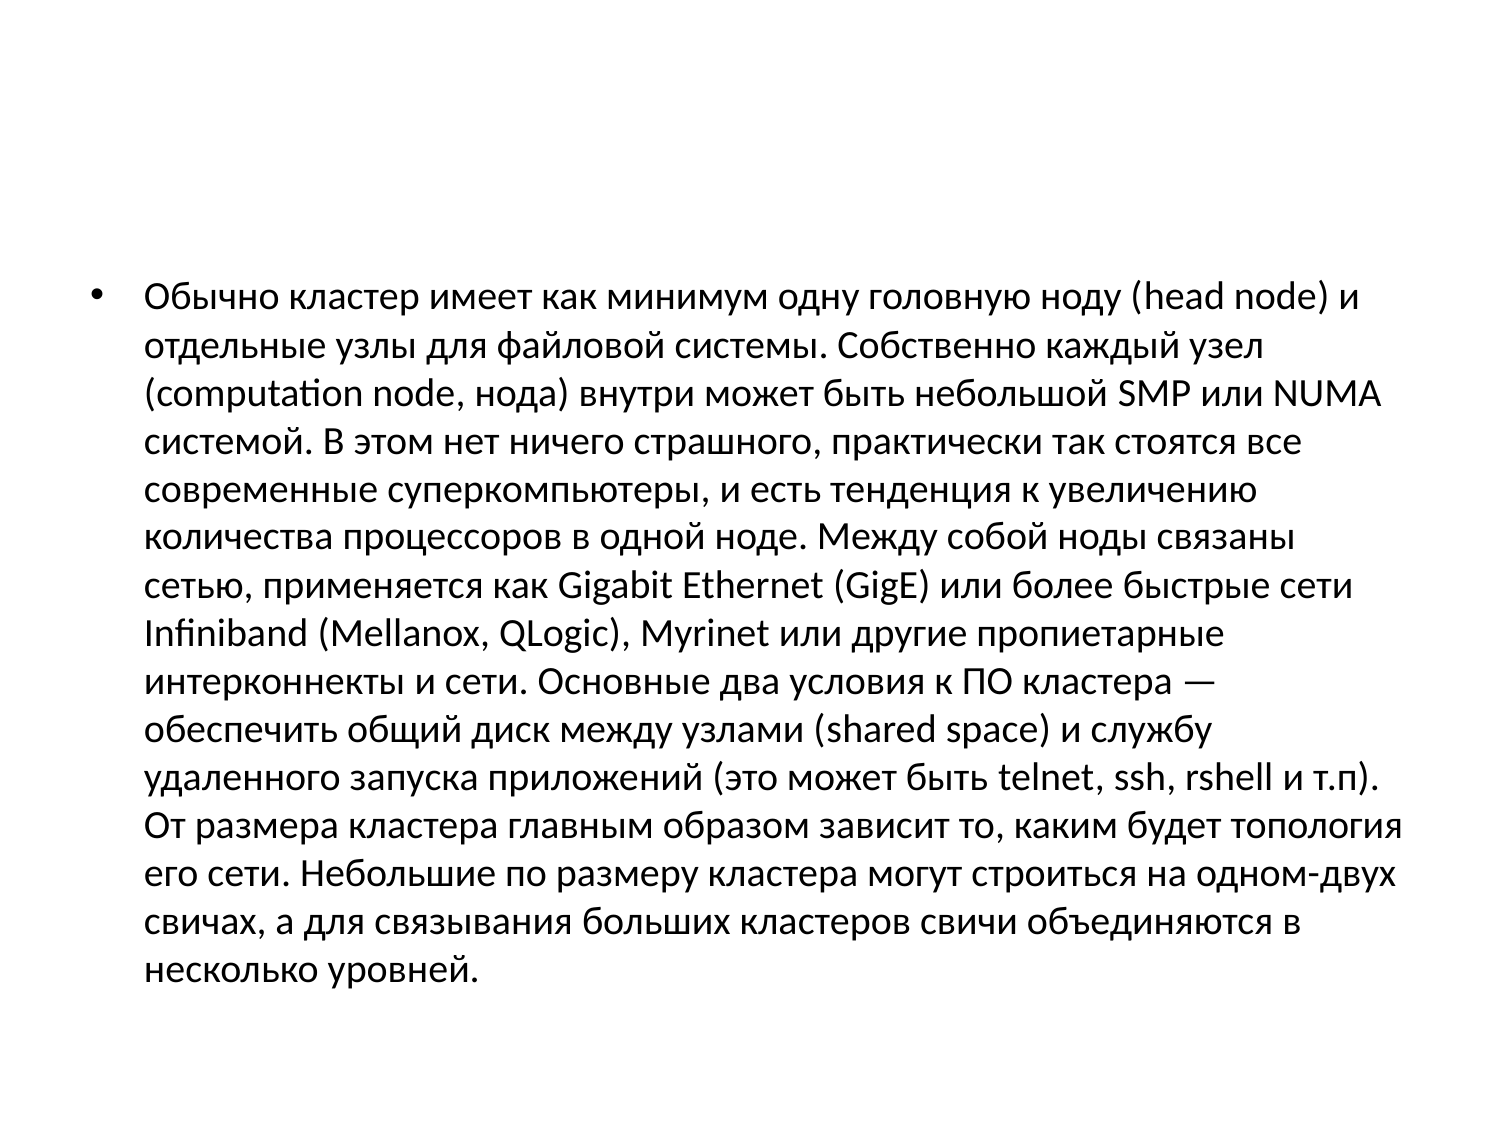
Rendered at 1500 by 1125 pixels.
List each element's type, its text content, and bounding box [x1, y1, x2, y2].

list Обычно кластер имеет как минимум одну головную ноду (head node) и отдельные узлы для файловой системы. Собственно каждый узел (computation node, нода) внутри может быть небольшой SMP или NUMA системой. В этом нет ничего страшного, практически так стоятся все современные суперкомпьютеры, и есть тенденция к увеличению количества процессоров в одной ноде. Между собой ноды связаны сетью, применяется как Gigabit Ethernet (GigE) или более быстрые сети Infiniband (Mellanox, QLogic), Myrinet или другие пропиетарные интерконнекты и сети. Основные два условия к ПО кластера — обеспечить общий диск между узлами (shared space) и службу удаленного запуска приложений (это может быть telnet, ssh, rshell и т.п). От размера кластера главным образом зависит то, каким будет топология его сети. Небольшие по размеру кластера могут строиться на одном-двух свичах, а для связывания больших кластеров свичи объединяются в несколько уровней. [75, 262, 1425, 1005]
